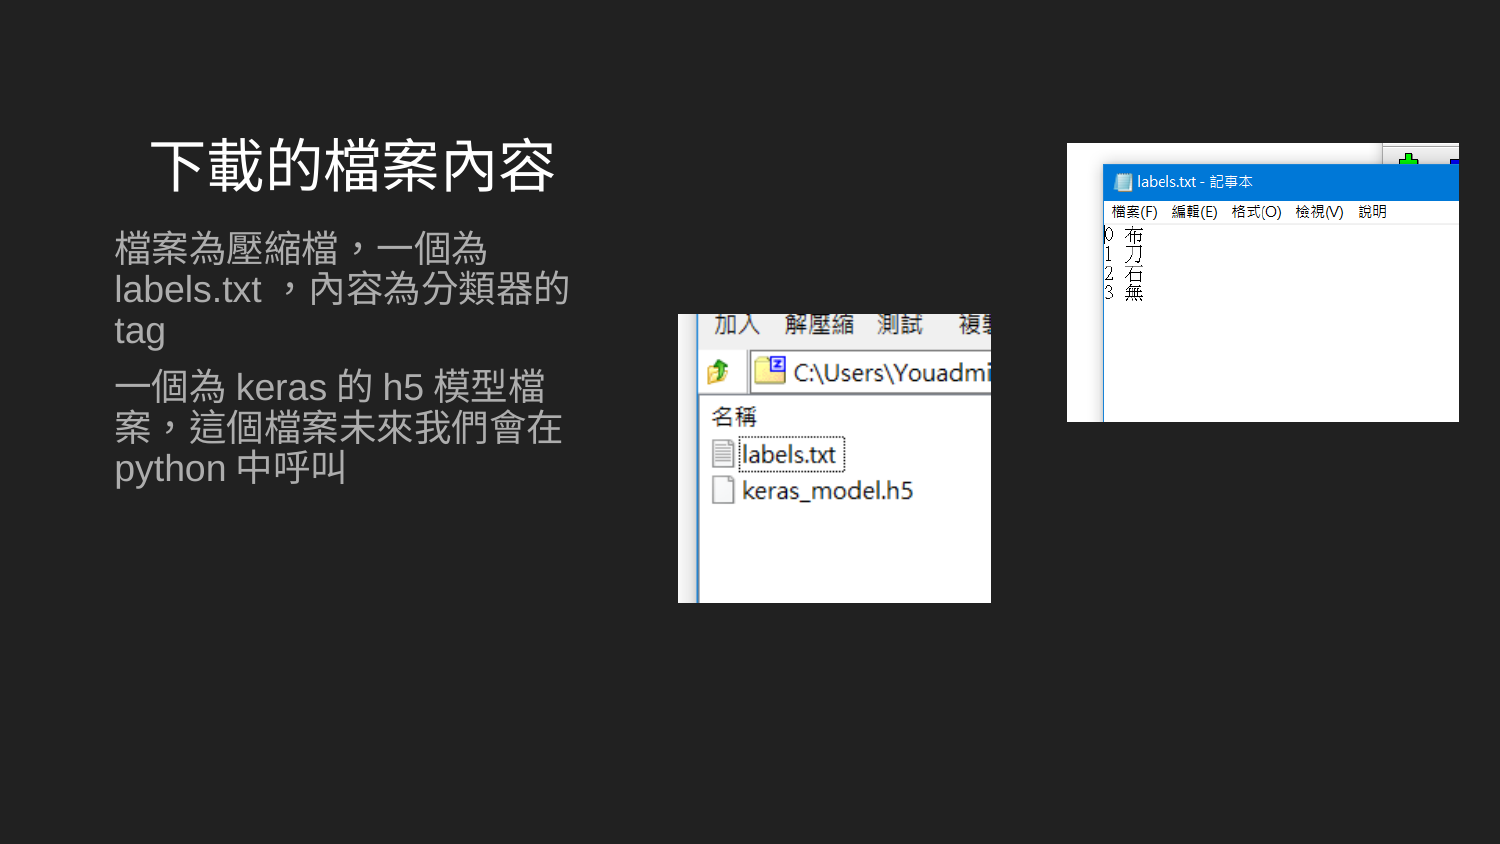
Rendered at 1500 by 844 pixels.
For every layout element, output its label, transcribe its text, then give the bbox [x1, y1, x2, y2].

picture [1067, 143, 1459, 422]
list 檔案為壓縮檔，一個為labels.txt，內容為分類器的tag 一個為keras的h5模型檔案，這個檔案未來我們會在python中呼叫 [103, 224, 588, 760]
picture [677, 314, 991, 603]
title 下載的檔案內容 [137, 59, 1500, 278]
